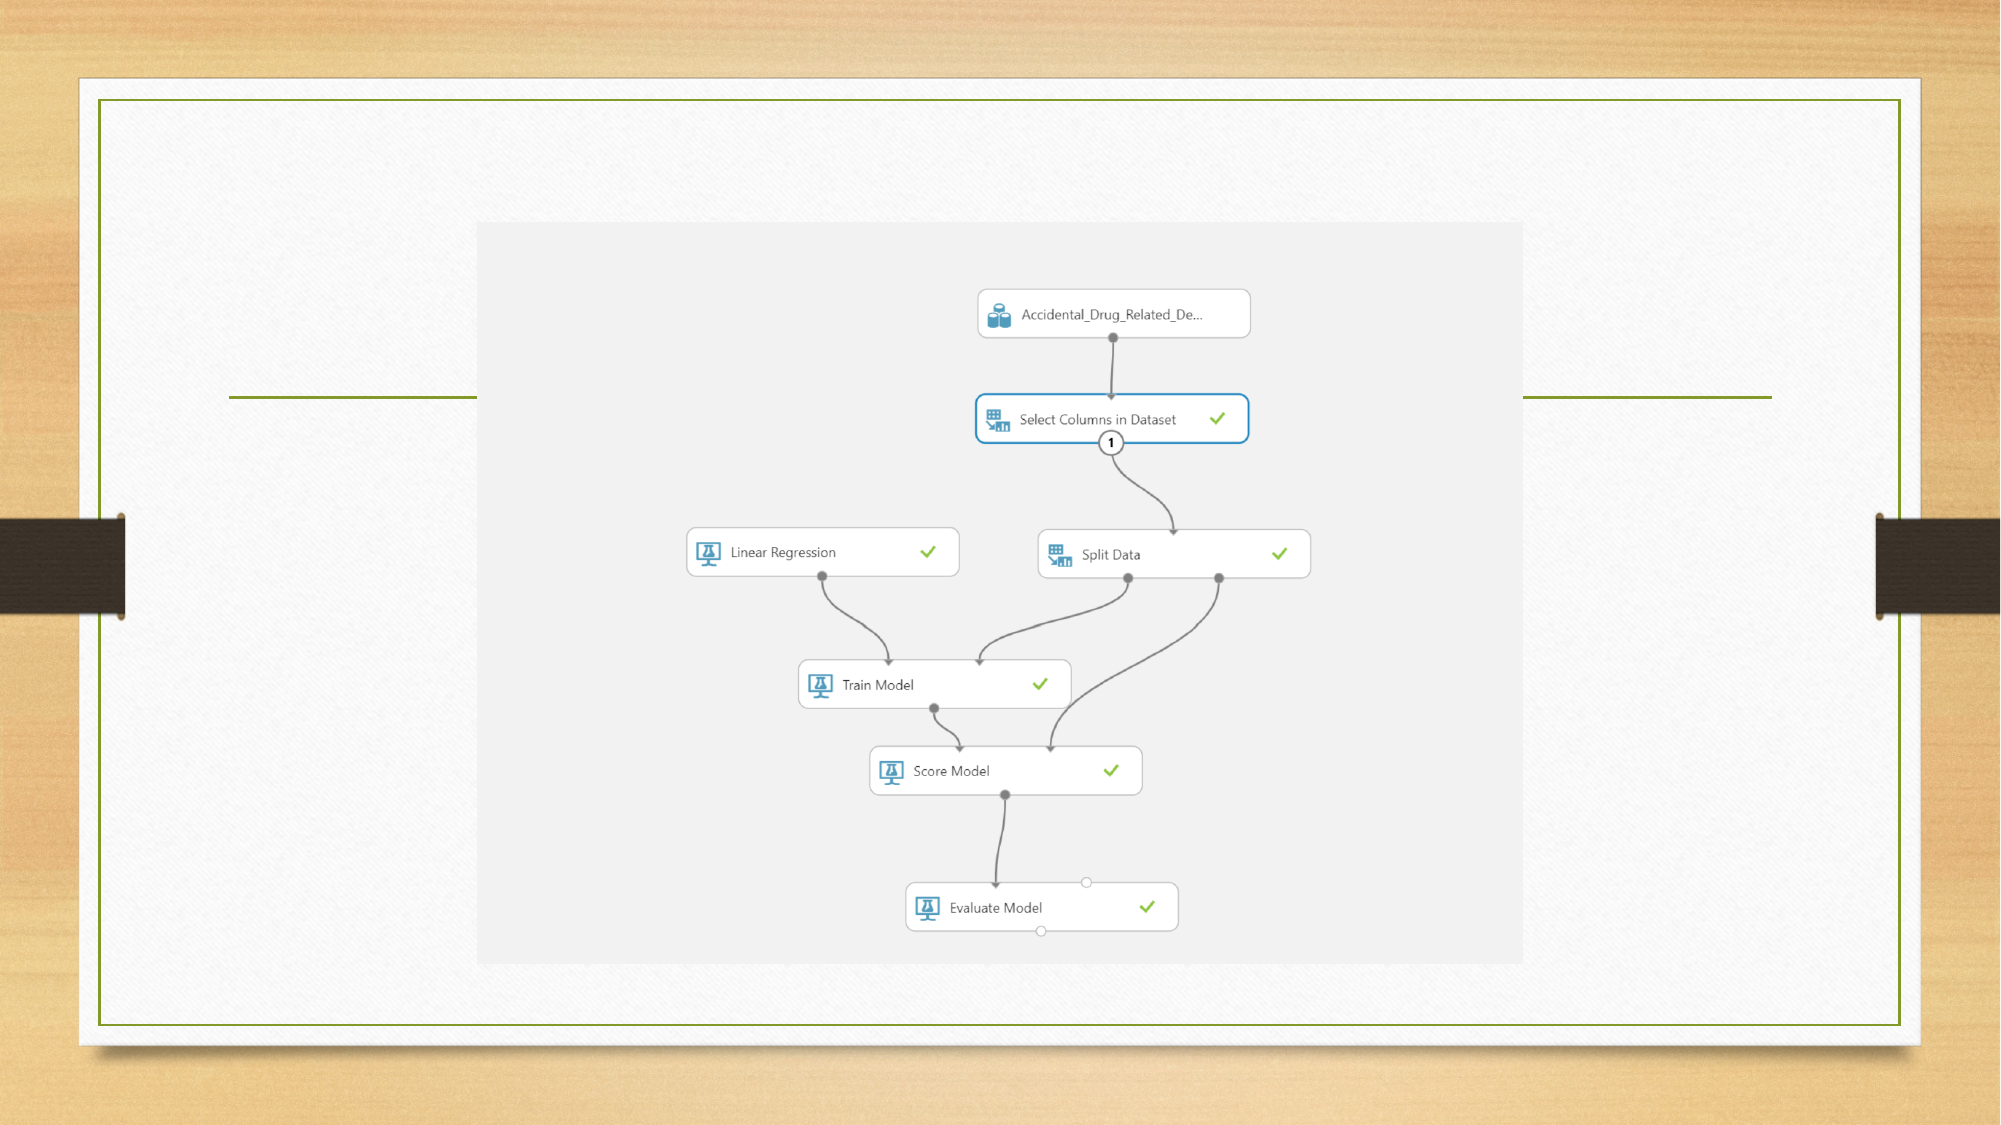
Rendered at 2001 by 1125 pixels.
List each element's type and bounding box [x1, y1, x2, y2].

picture [0, 0, 2001, 1125]
list [477, 221, 1523, 965]
